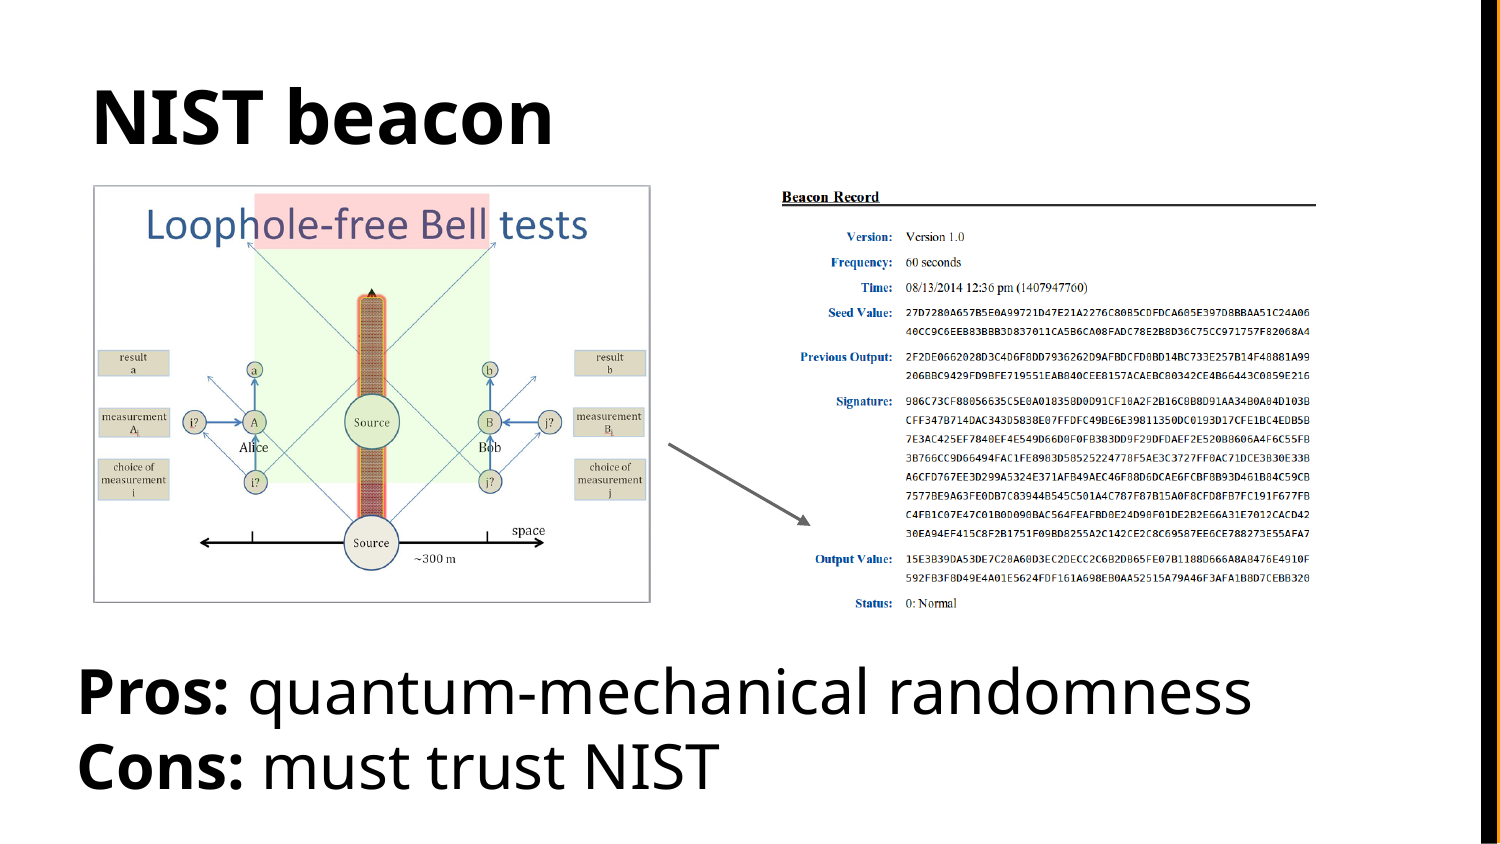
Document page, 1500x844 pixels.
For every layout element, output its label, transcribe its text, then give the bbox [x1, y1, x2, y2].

title NIST beacon [75, 33, 1452, 175]
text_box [668, 443, 811, 527]
picture [92, 184, 651, 603]
picture [779, 180, 1316, 608]
text_box Pros: quantum-mechanical randomness Cons: must trust NIST [61, 637, 1439, 803]
